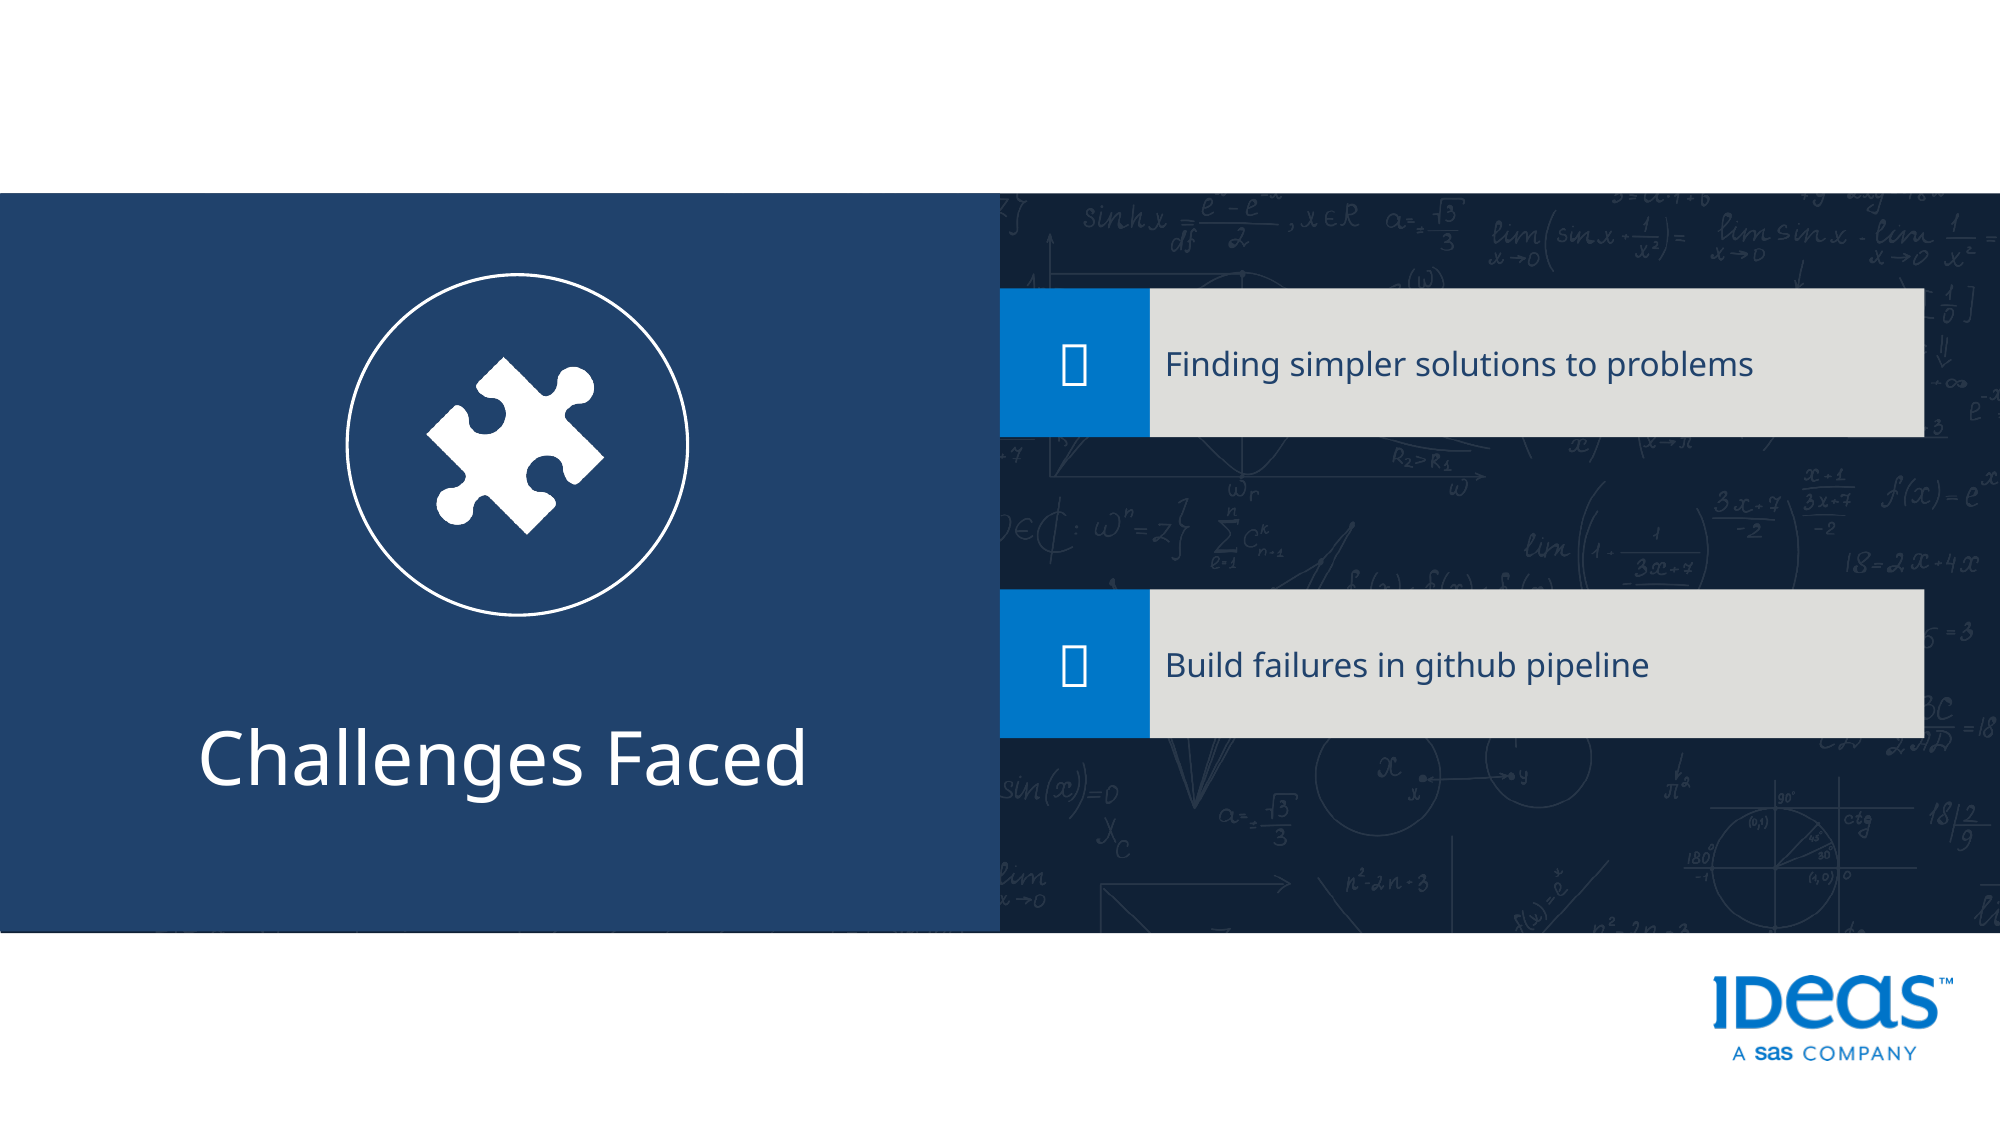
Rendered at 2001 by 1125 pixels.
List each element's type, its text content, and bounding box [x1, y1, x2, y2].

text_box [999, 589, 1925, 739]
list Challenges Faced [108, 663, 900, 859]
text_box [999, 288, 1925, 438]
picture [408, 343, 622, 557]
picture [1713, 975, 1953, 1061]
